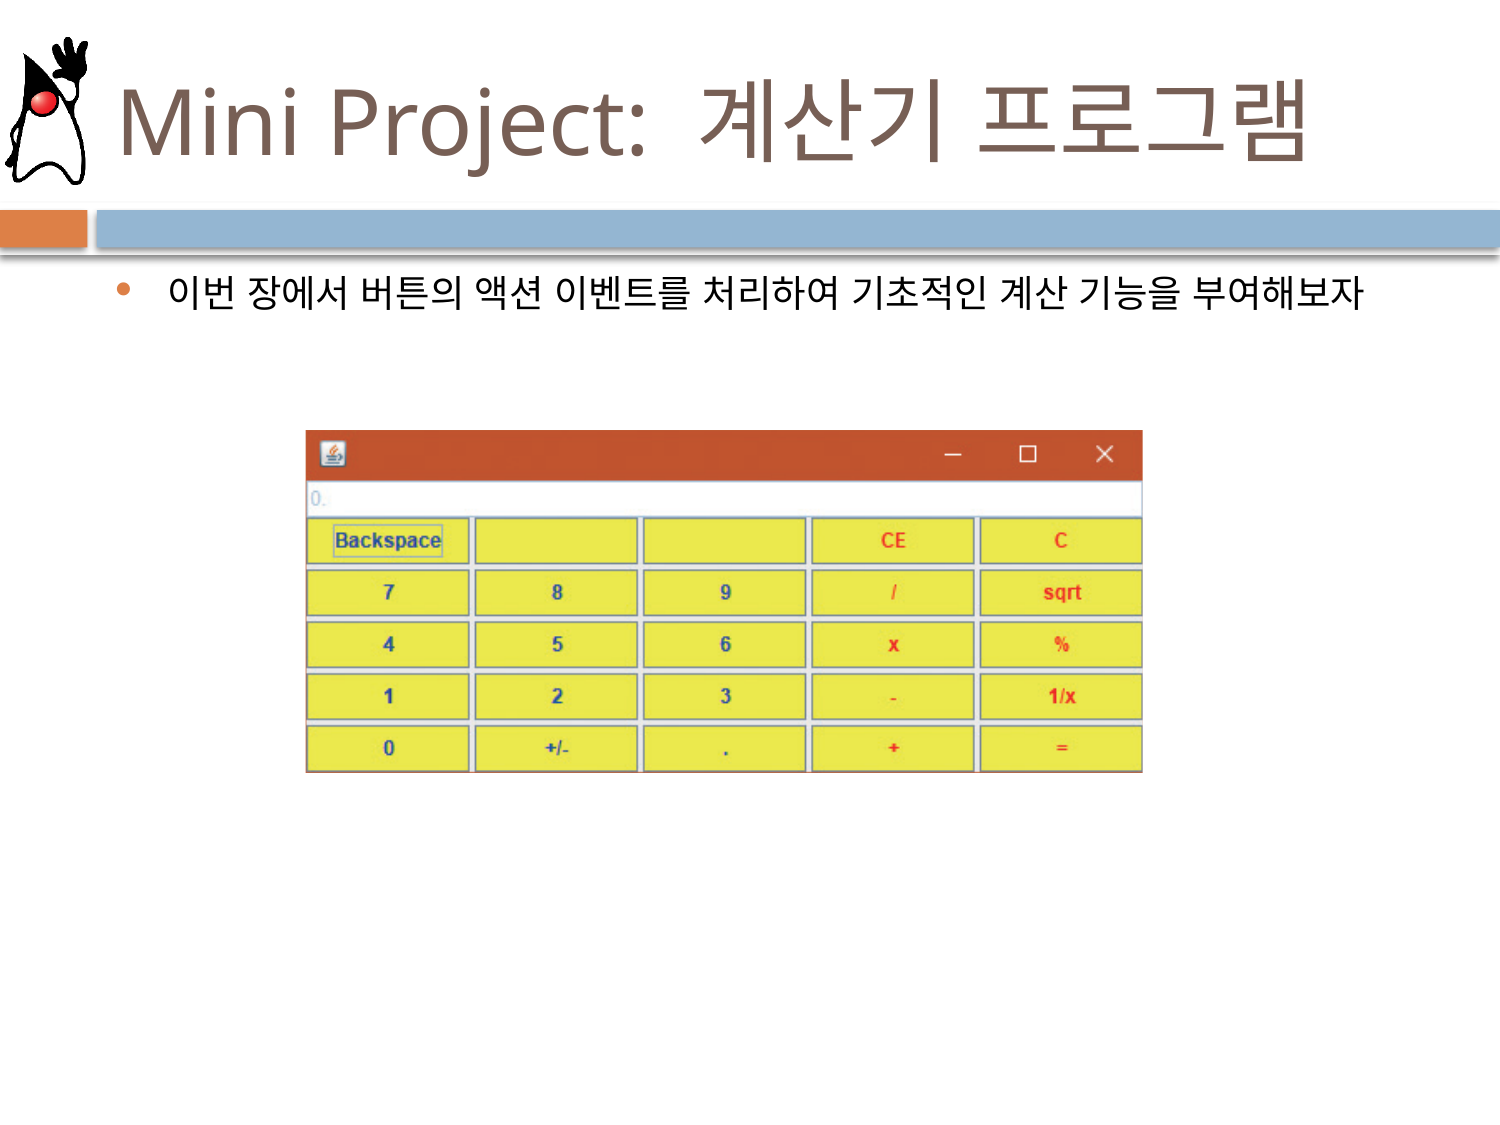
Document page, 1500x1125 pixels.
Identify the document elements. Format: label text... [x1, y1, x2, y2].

picture [5, 37, 88, 185]
picture [305, 429, 1143, 773]
list 이번 장에서 버튼의 액션 이벤트를 처리하여 기초적인 계산 기능을 부여해보자 [100, 262, 1438, 1000]
title Mini Project: 계산기 프로그램 [100, 37, 1438, 200]
